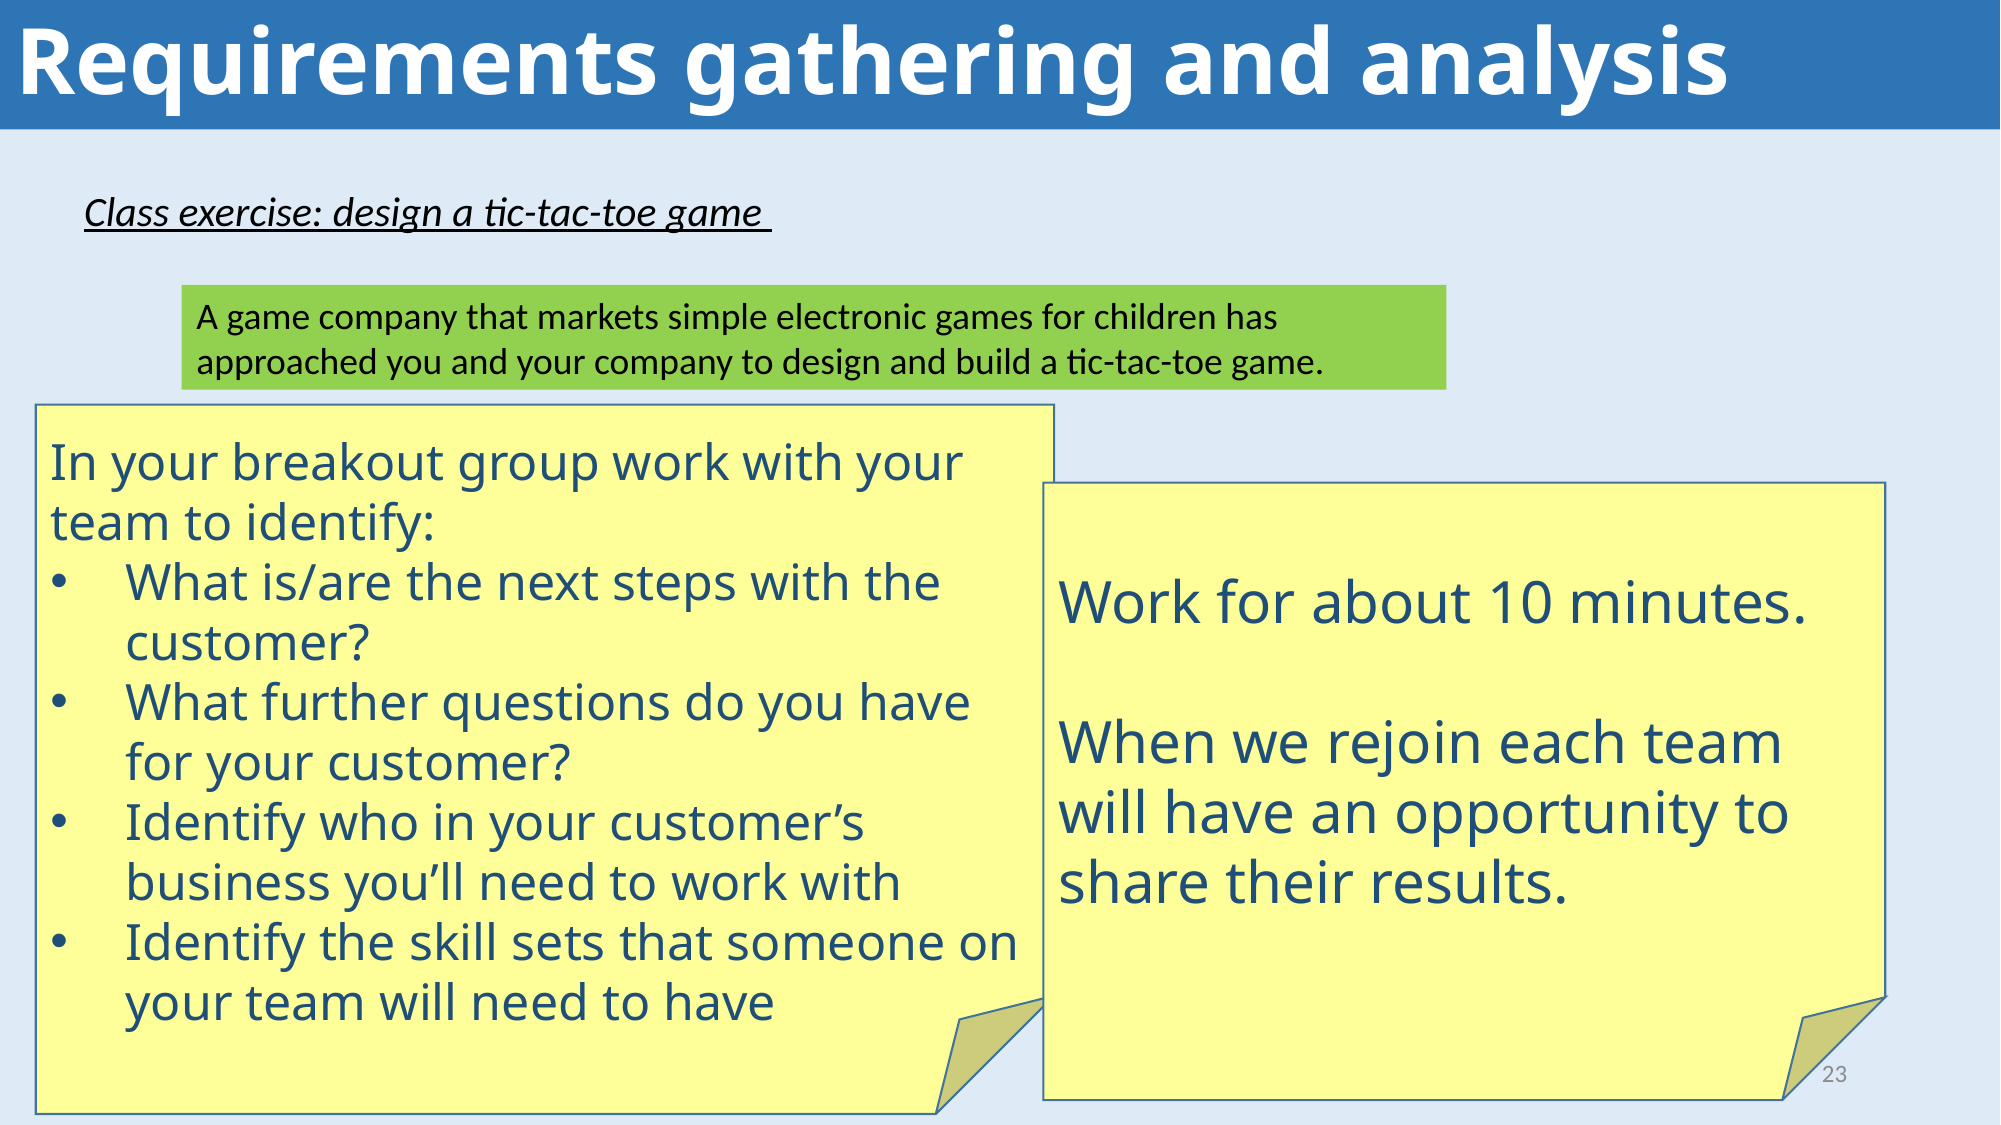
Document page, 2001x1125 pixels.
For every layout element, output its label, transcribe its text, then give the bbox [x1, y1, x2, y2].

text_box A game company that markets simple electronic games for children has approached you and your company to design and build a tic-tac-toe game. [181, 284, 1447, 390]
slide_number 23 [1412, 1042, 1863, 1103]
text_box In your breakout group work with your team to identify: What is/are the next steps with the customer? What further questions do you have for your customer? Identify who in your customer’s business you’ll need to work with Identify the skill sets that someone on your team will need to have [34, 403, 1056, 1116]
text_box Work for about 10 minutes. When we rejoin each team will have an opportunity to share their results. [1042, 481, 1889, 1102]
title Requirements gathering and analysis [0, 0, 2000, 130]
text_box Class exercise: design a tic-tac-toe game [69, 176, 1903, 242]
